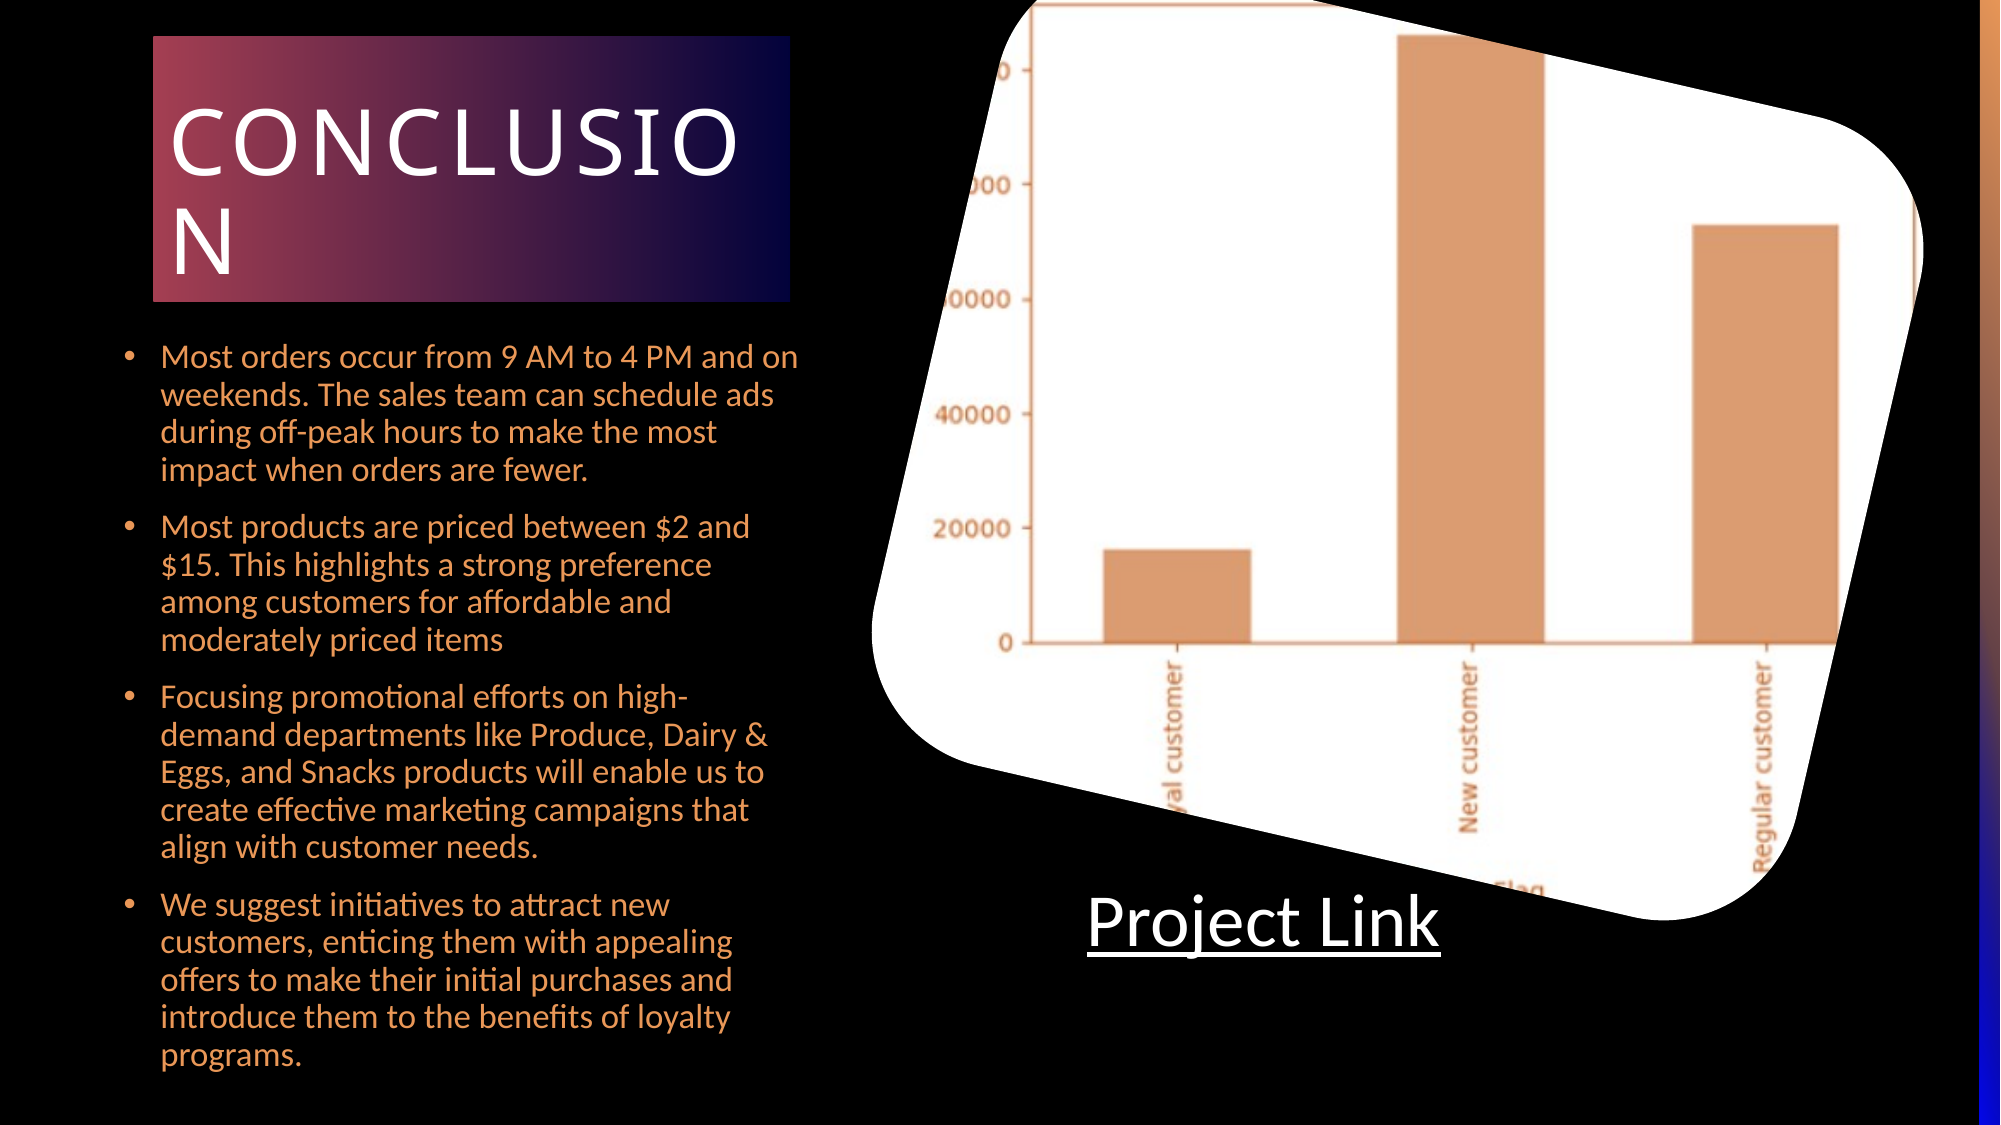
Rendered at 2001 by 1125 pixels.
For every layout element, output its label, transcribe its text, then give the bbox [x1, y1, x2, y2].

text_box Project Link [1072, 864, 1743, 970]
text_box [1979, 0, 2000, 1125]
list Most orders occur from 9 AM to 4 PM and on weekends. The sales team can schedule ads during off-peak hours to make the most impact when orders are fewer. Most products are priced between $2 and $15. This highlights a strong preference among customers for affordable and moderately priced items Focusing promotional efforts on high-demand departments like Produce, Dairy & Eggs, and Snacks products will enable us to create effective marketing campaigns that align with customer needs. We suggest initiatives to attract new customers, enticing them with appealing offers to make their initial purchases and introduce them to the benefits of loyalty programs. [99, 331, 816, 1089]
title Conclusion [153, 36, 791, 302]
picture [871, 0, 1924, 921]
